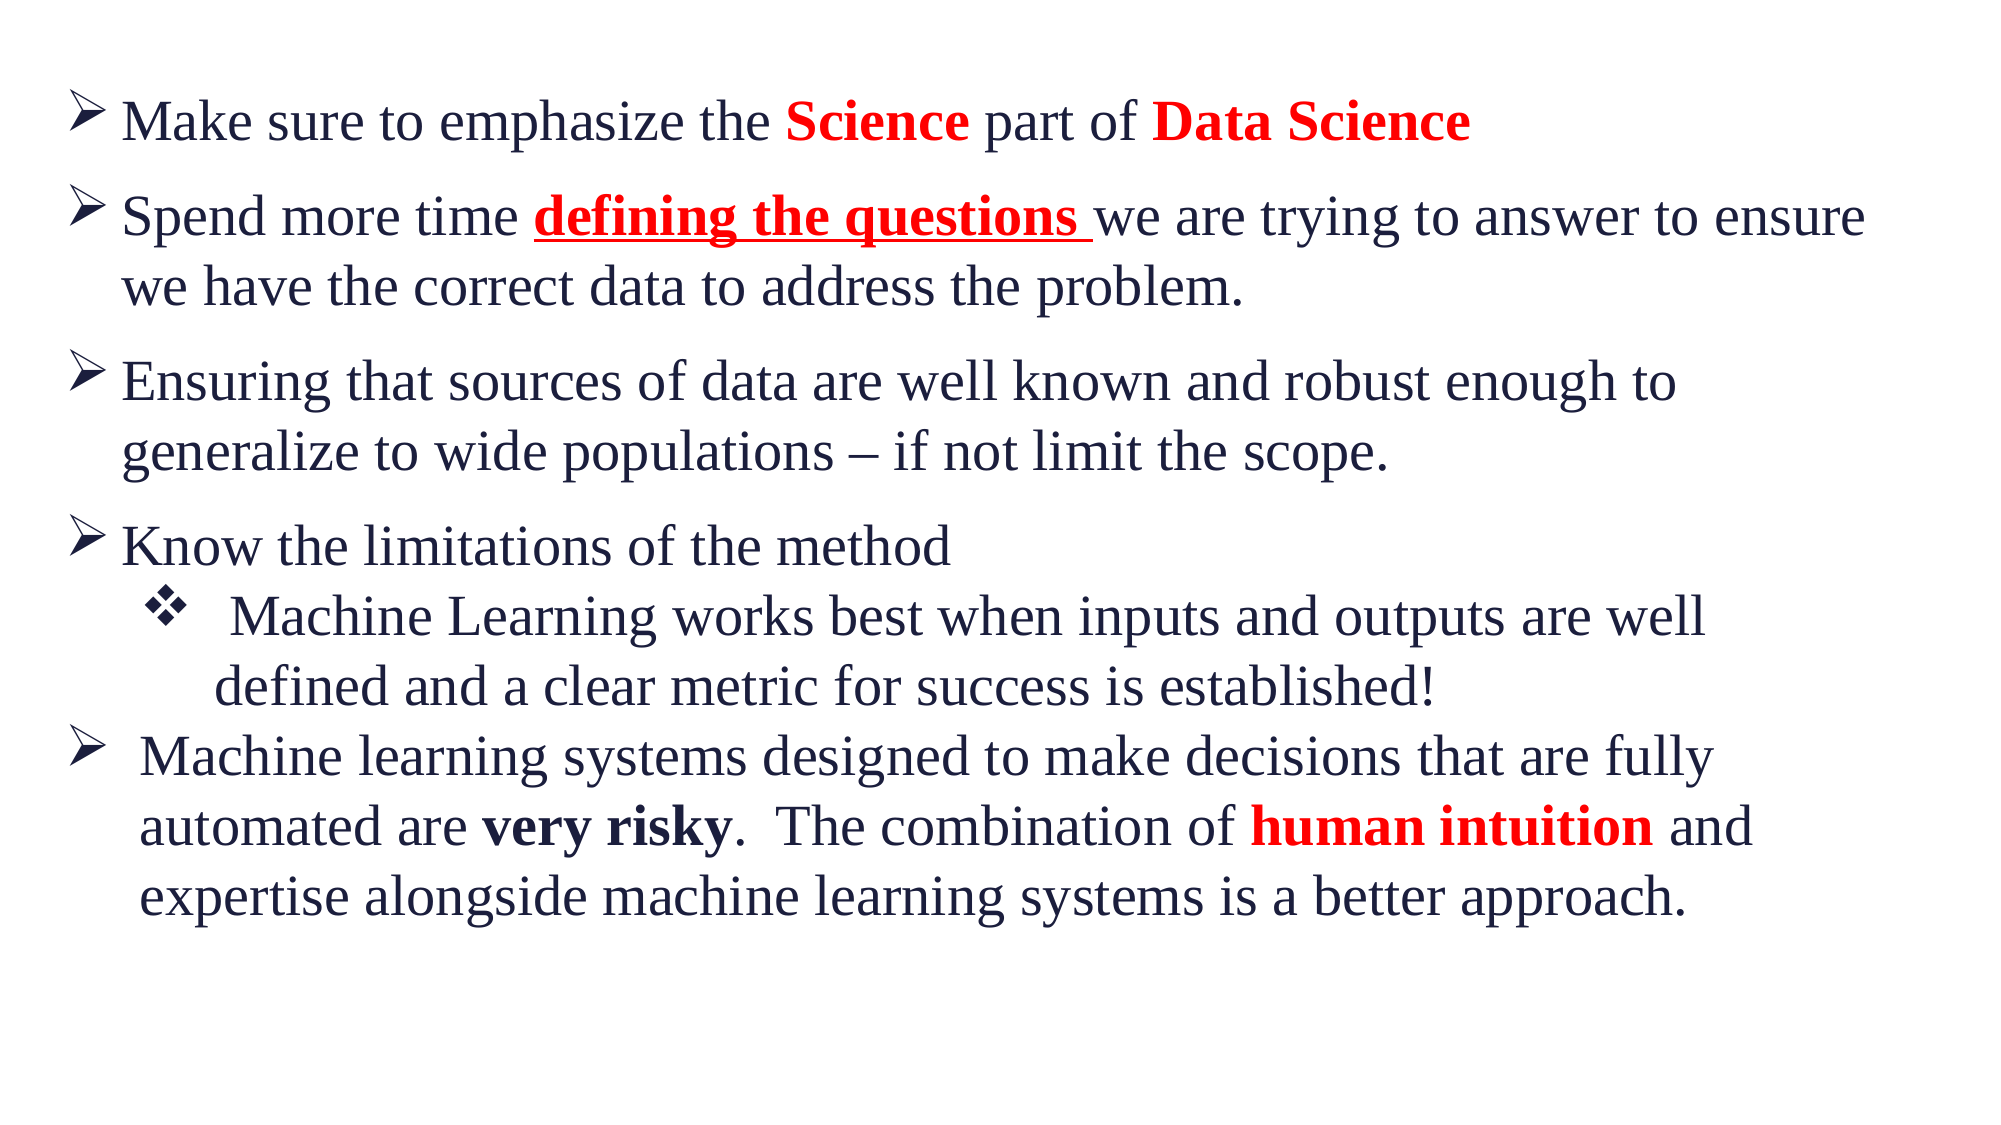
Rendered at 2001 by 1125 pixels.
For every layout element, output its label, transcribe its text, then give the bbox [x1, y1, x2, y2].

text_box Make sure to emphasize the Science part of Data Science Spend more time defining the questions we are trying to answer to ensure we have the correct data to address the problem. Ensuring that sources of data are well known and robust enough to generalize to wide populations – if not limit the scope. Know the limitations of the method Machine Learning works best when inputs and outputs are well defined and a clear metric for success is established! Machine learning systems designed to make decisions that are fully automated are very risky. The combination of human intuition and expertise alongside machine learning systems is a better approach. [49, 74, 1893, 935]
